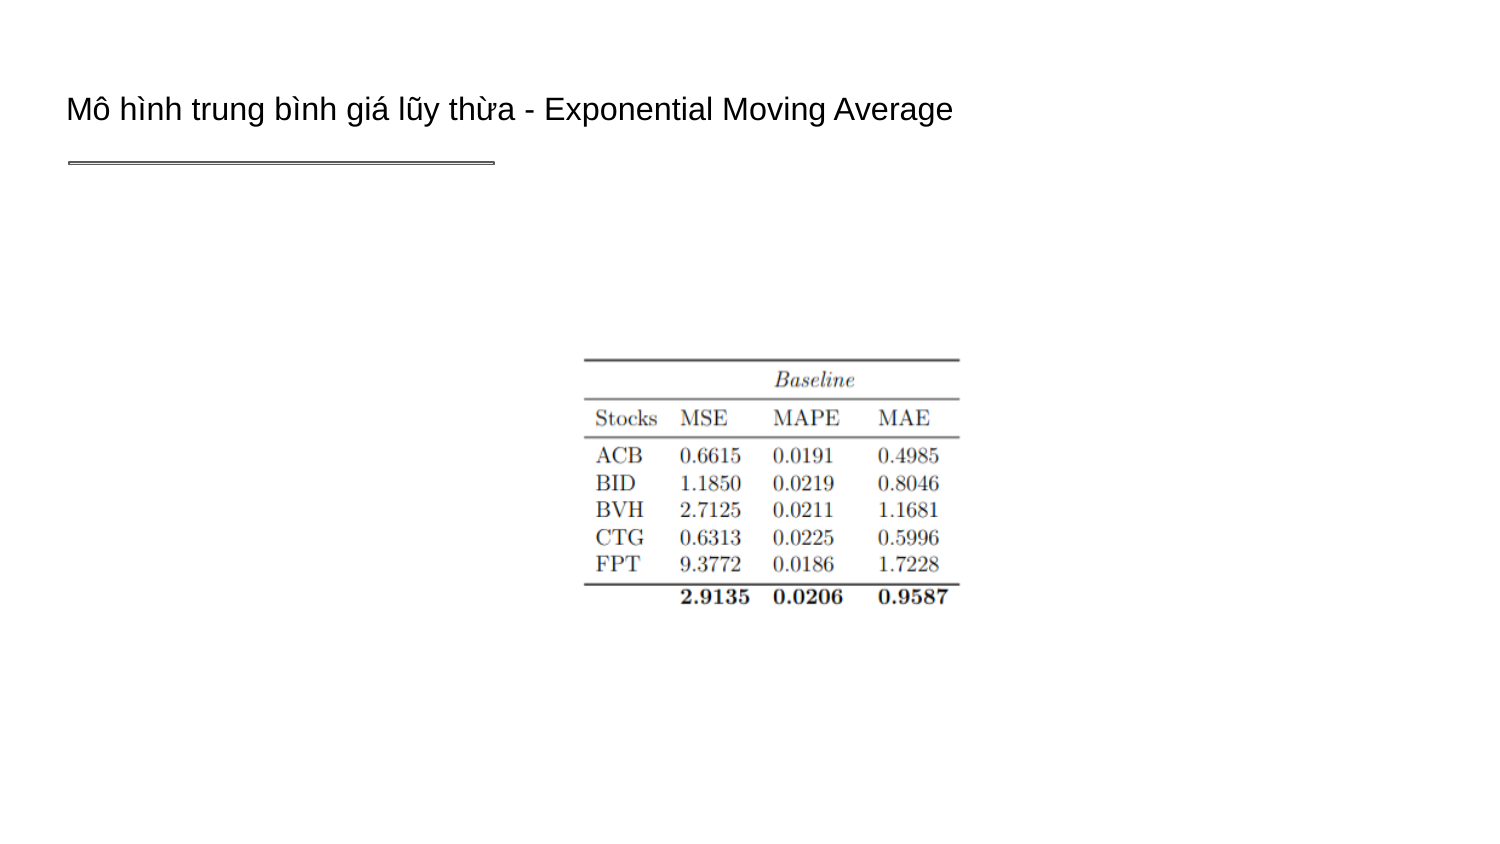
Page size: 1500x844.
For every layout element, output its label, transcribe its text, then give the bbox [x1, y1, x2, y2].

text_box [69, 161, 494, 165]
picture [520, 314, 1008, 633]
title Mô hình trung bình giá lũy thừa - Exponential Moving Average [51, 72, 1449, 167]
